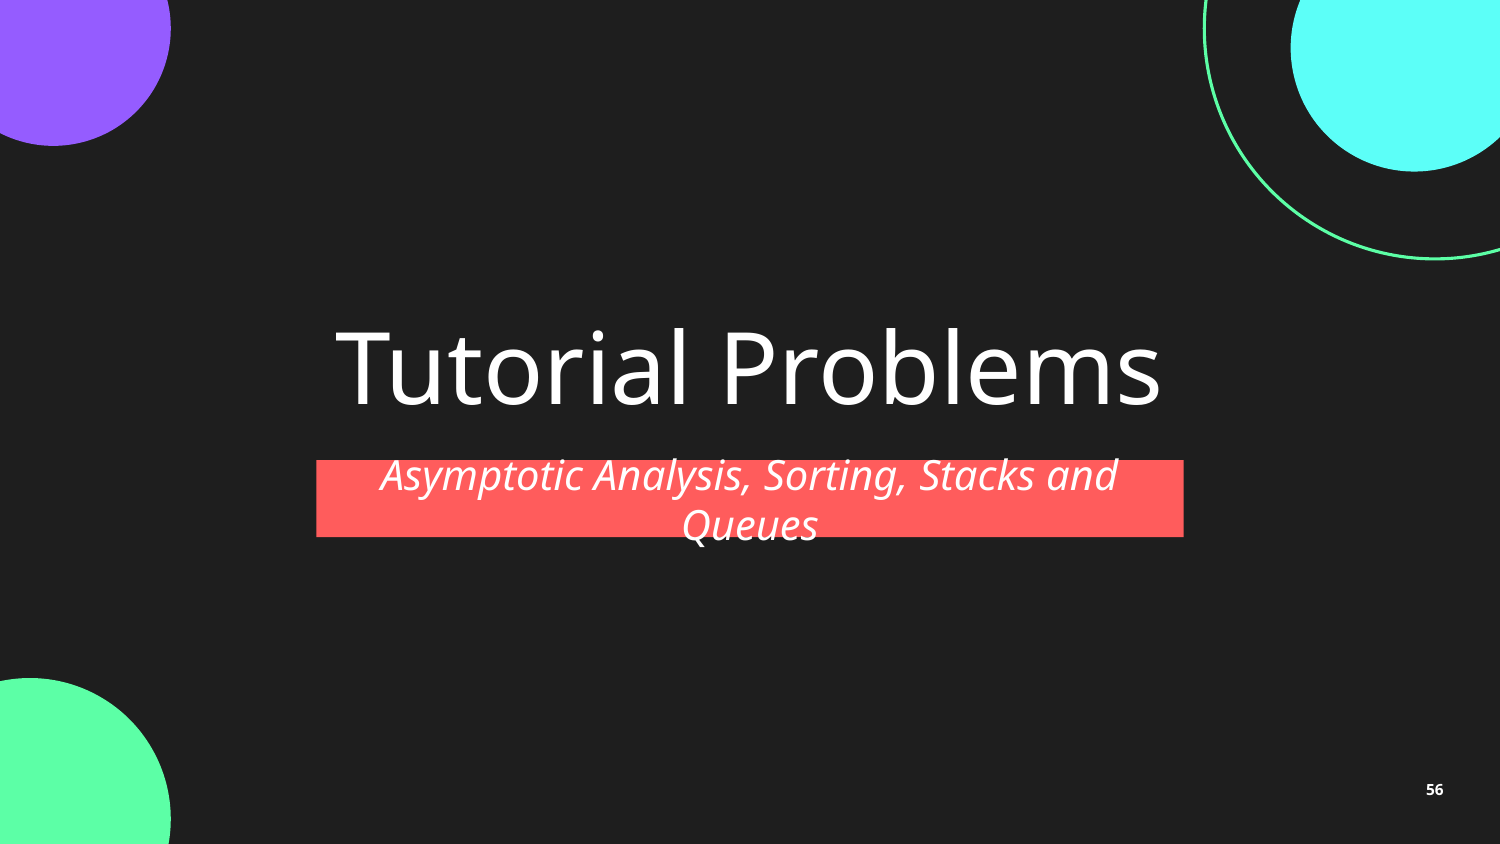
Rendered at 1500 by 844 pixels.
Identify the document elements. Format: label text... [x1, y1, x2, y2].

subtitle Asymptotic Analysis, Sorting, Stacks and Queues [316, 460, 1184, 538]
slide_number 56 [1389, 764, 1480, 816]
title Tutorial Problems [253, 289, 1247, 440]
